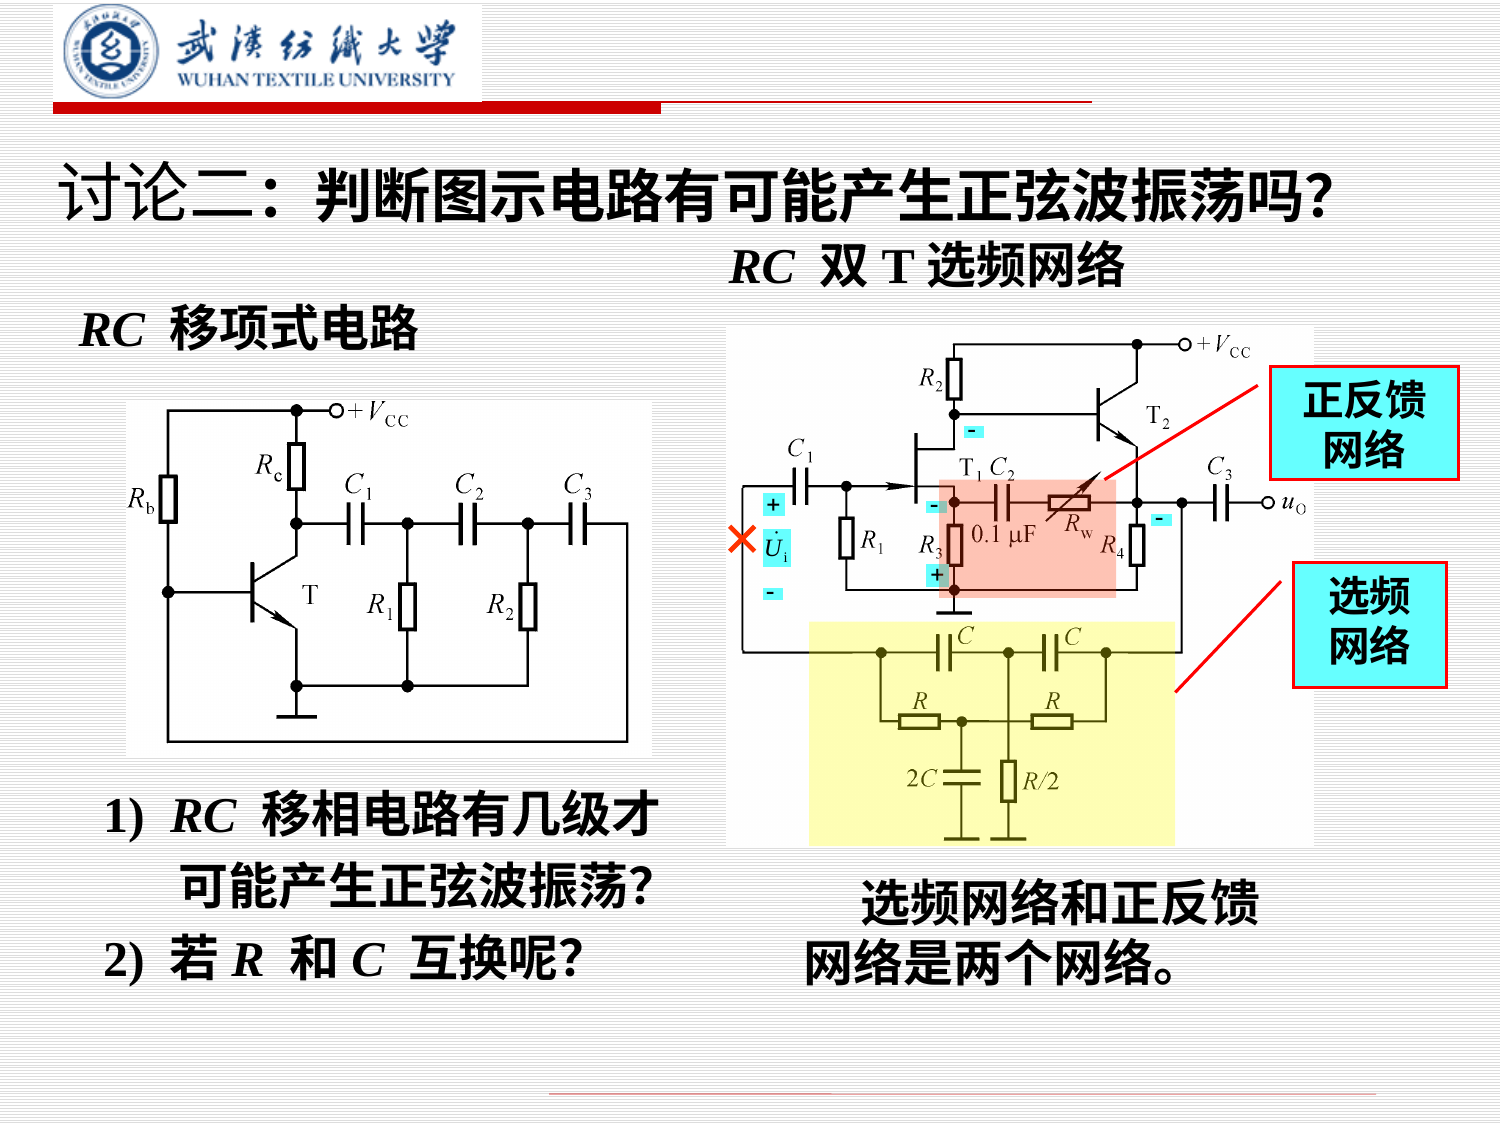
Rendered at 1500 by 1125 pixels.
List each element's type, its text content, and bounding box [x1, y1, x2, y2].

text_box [762, 493, 792, 601]
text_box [808, 562, 1447, 847]
text_box 1) RC 移相电路有几级才可能产生正弦波振荡？ 2) 若R 和C 互换呢？ [88, 763, 701, 994]
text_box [725, 326, 1314, 849]
text_box RC 移项式电路 [63, 288, 702, 364]
text_box 选频网络和正反馈网络是两个网络。 [788, 863, 1277, 999]
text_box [938, 366, 1459, 599]
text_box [125, 400, 652, 757]
text_box RC 双T选频网络 [713, 226, 1439, 301]
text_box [925, 425, 933, 560]
picture [53, 4, 482, 102]
title 讨论二：判断图示电路有可能产生正弦波振荡吗？ [40, 125, 1467, 239]
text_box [729, 526, 755, 552]
